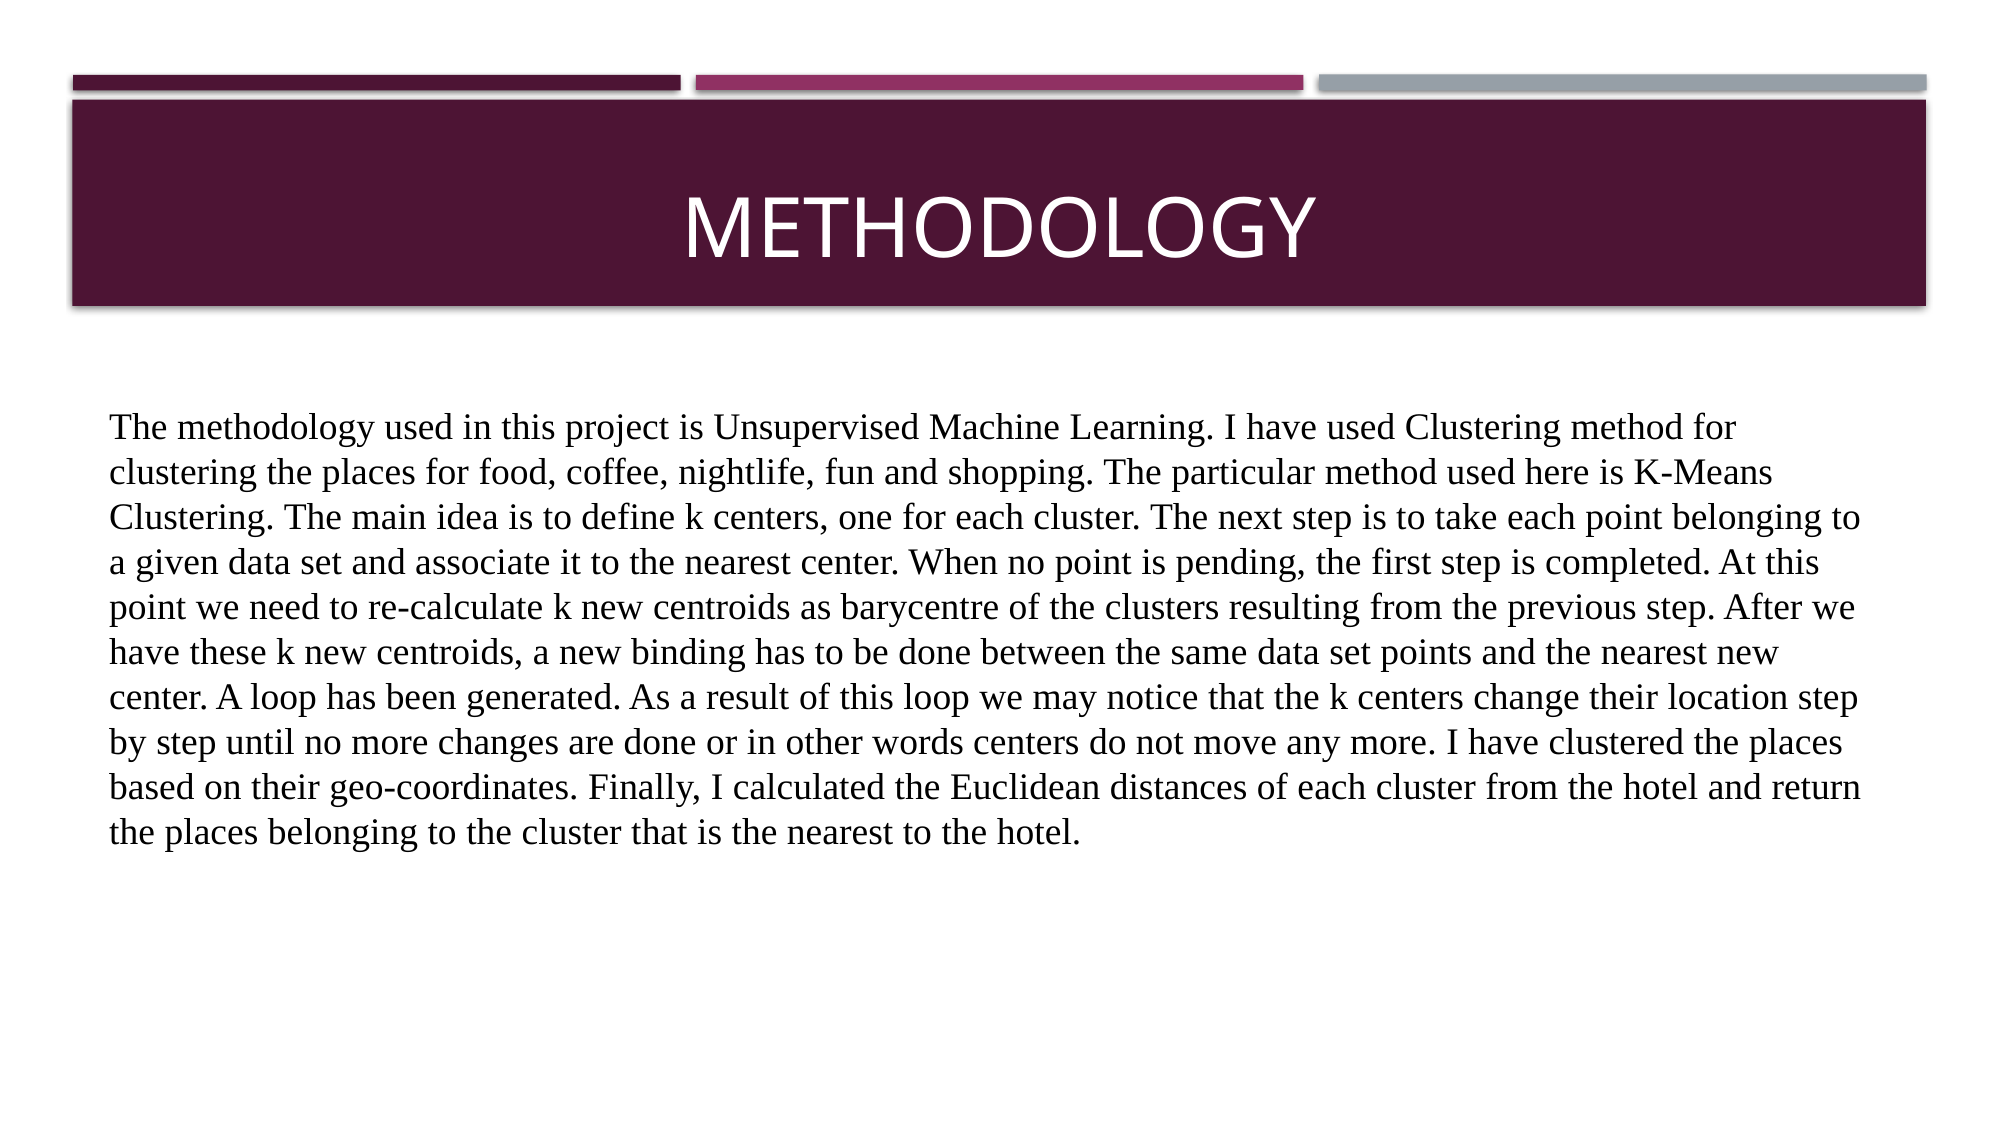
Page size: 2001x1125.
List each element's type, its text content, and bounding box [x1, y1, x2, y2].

text_box The methodology used in this project is Unsupervised Machine Learning. I have used Clustering method for clustering the places for food, coffee, nightlife, fun and shopping. The particular method used here is K-Means Clustering. The main idea is to define k centers, one for each cluster. The next step is to take each point belonging to a given data set and associate it to the nearest center. When no point is pending, the first step is completed. At this point we need to re-calculate k new centroids as barycentre of the clusters resulting from the previous step. After we have these k new centroids, a new binding has to be done between the same data set points and the nearest new center. A loop has been generated. As a result of this loop we may notice that the k centers change their location step by step until no more changes are done or in other words centers do not move any more. I have clustered the places based on their geo-coordinates. Finally, I calculated the Euclidean distances of each cluster from the hotel and return the places belonging to the cluster that is the nearest to the hotel. [94, 394, 1904, 859]
title Methodology [94, 119, 1904, 282]
